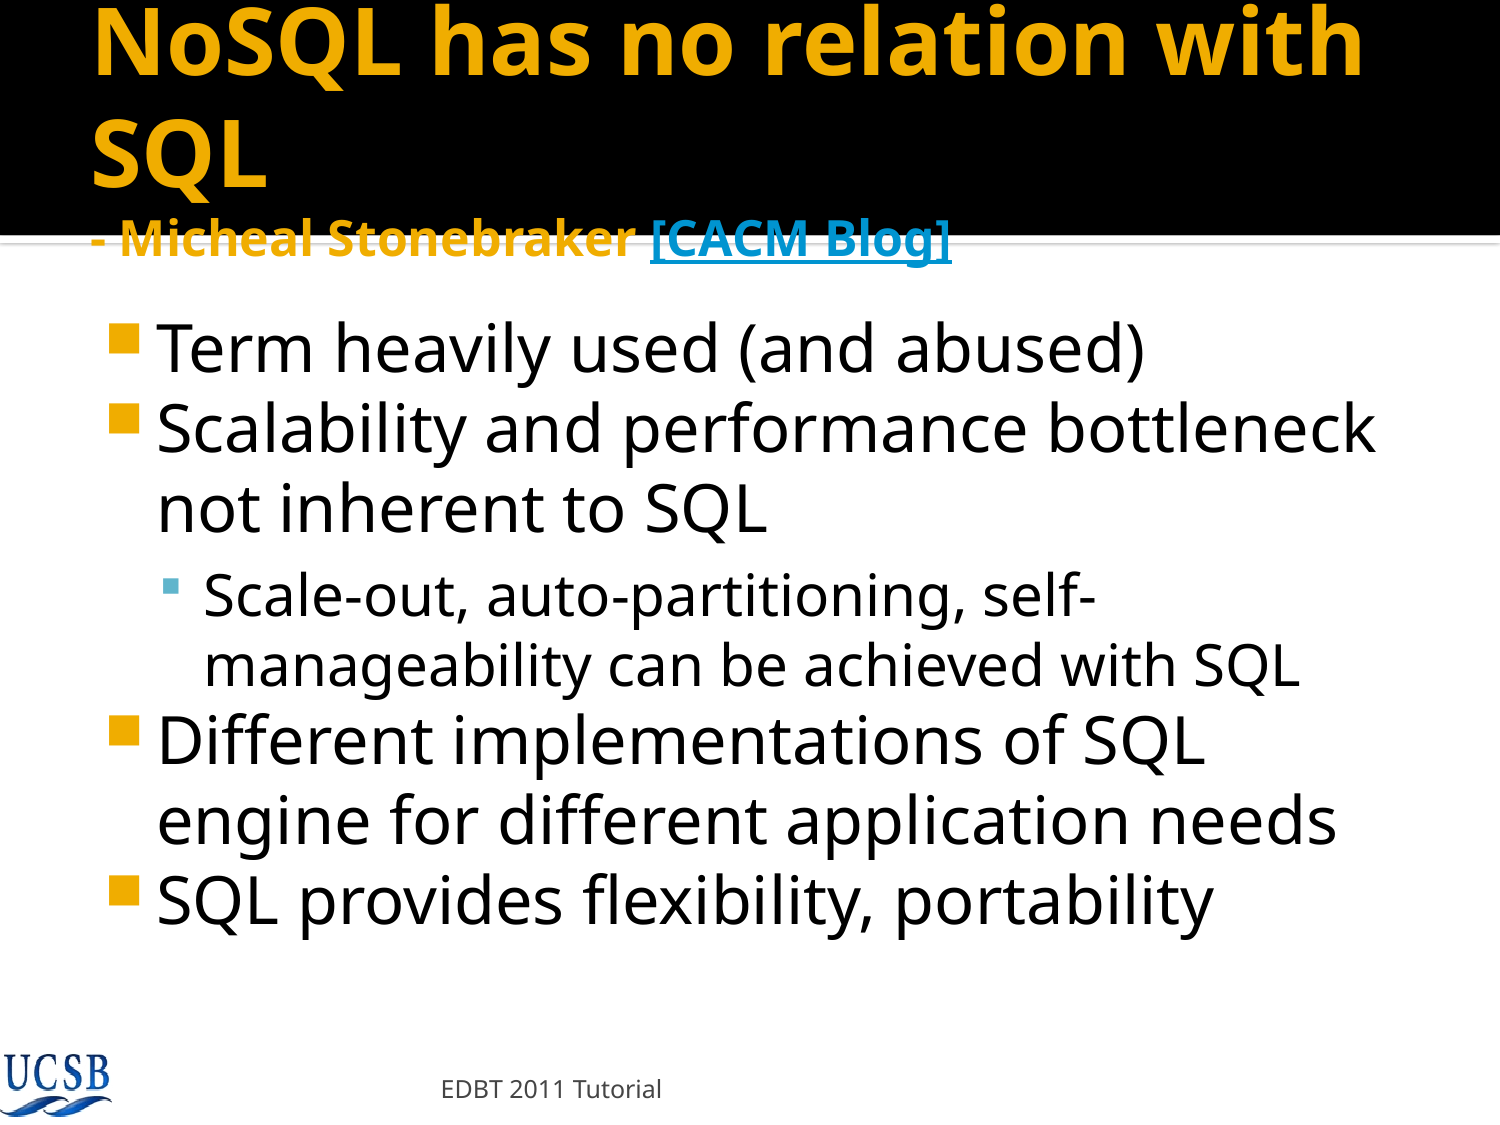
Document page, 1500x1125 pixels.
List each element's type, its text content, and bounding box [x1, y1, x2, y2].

footer EDBT 2011 Tutorial [433, 1062, 1337, 1108]
list Term heavily used (and abused) Scalability and performance bottleneck not inherent to SQL Scale-out, auto-partitioning, self-manageability can be achieved with SQL Different implementations of SQL engine for different application needs SQL provides flexibility, portability [75, 291, 1425, 1050]
title NoSQL has no relation with SQL - Micheal Stonebraker [CACM Blog] [75, 25, 1425, 231]
picture [0, 1053, 113, 1117]
